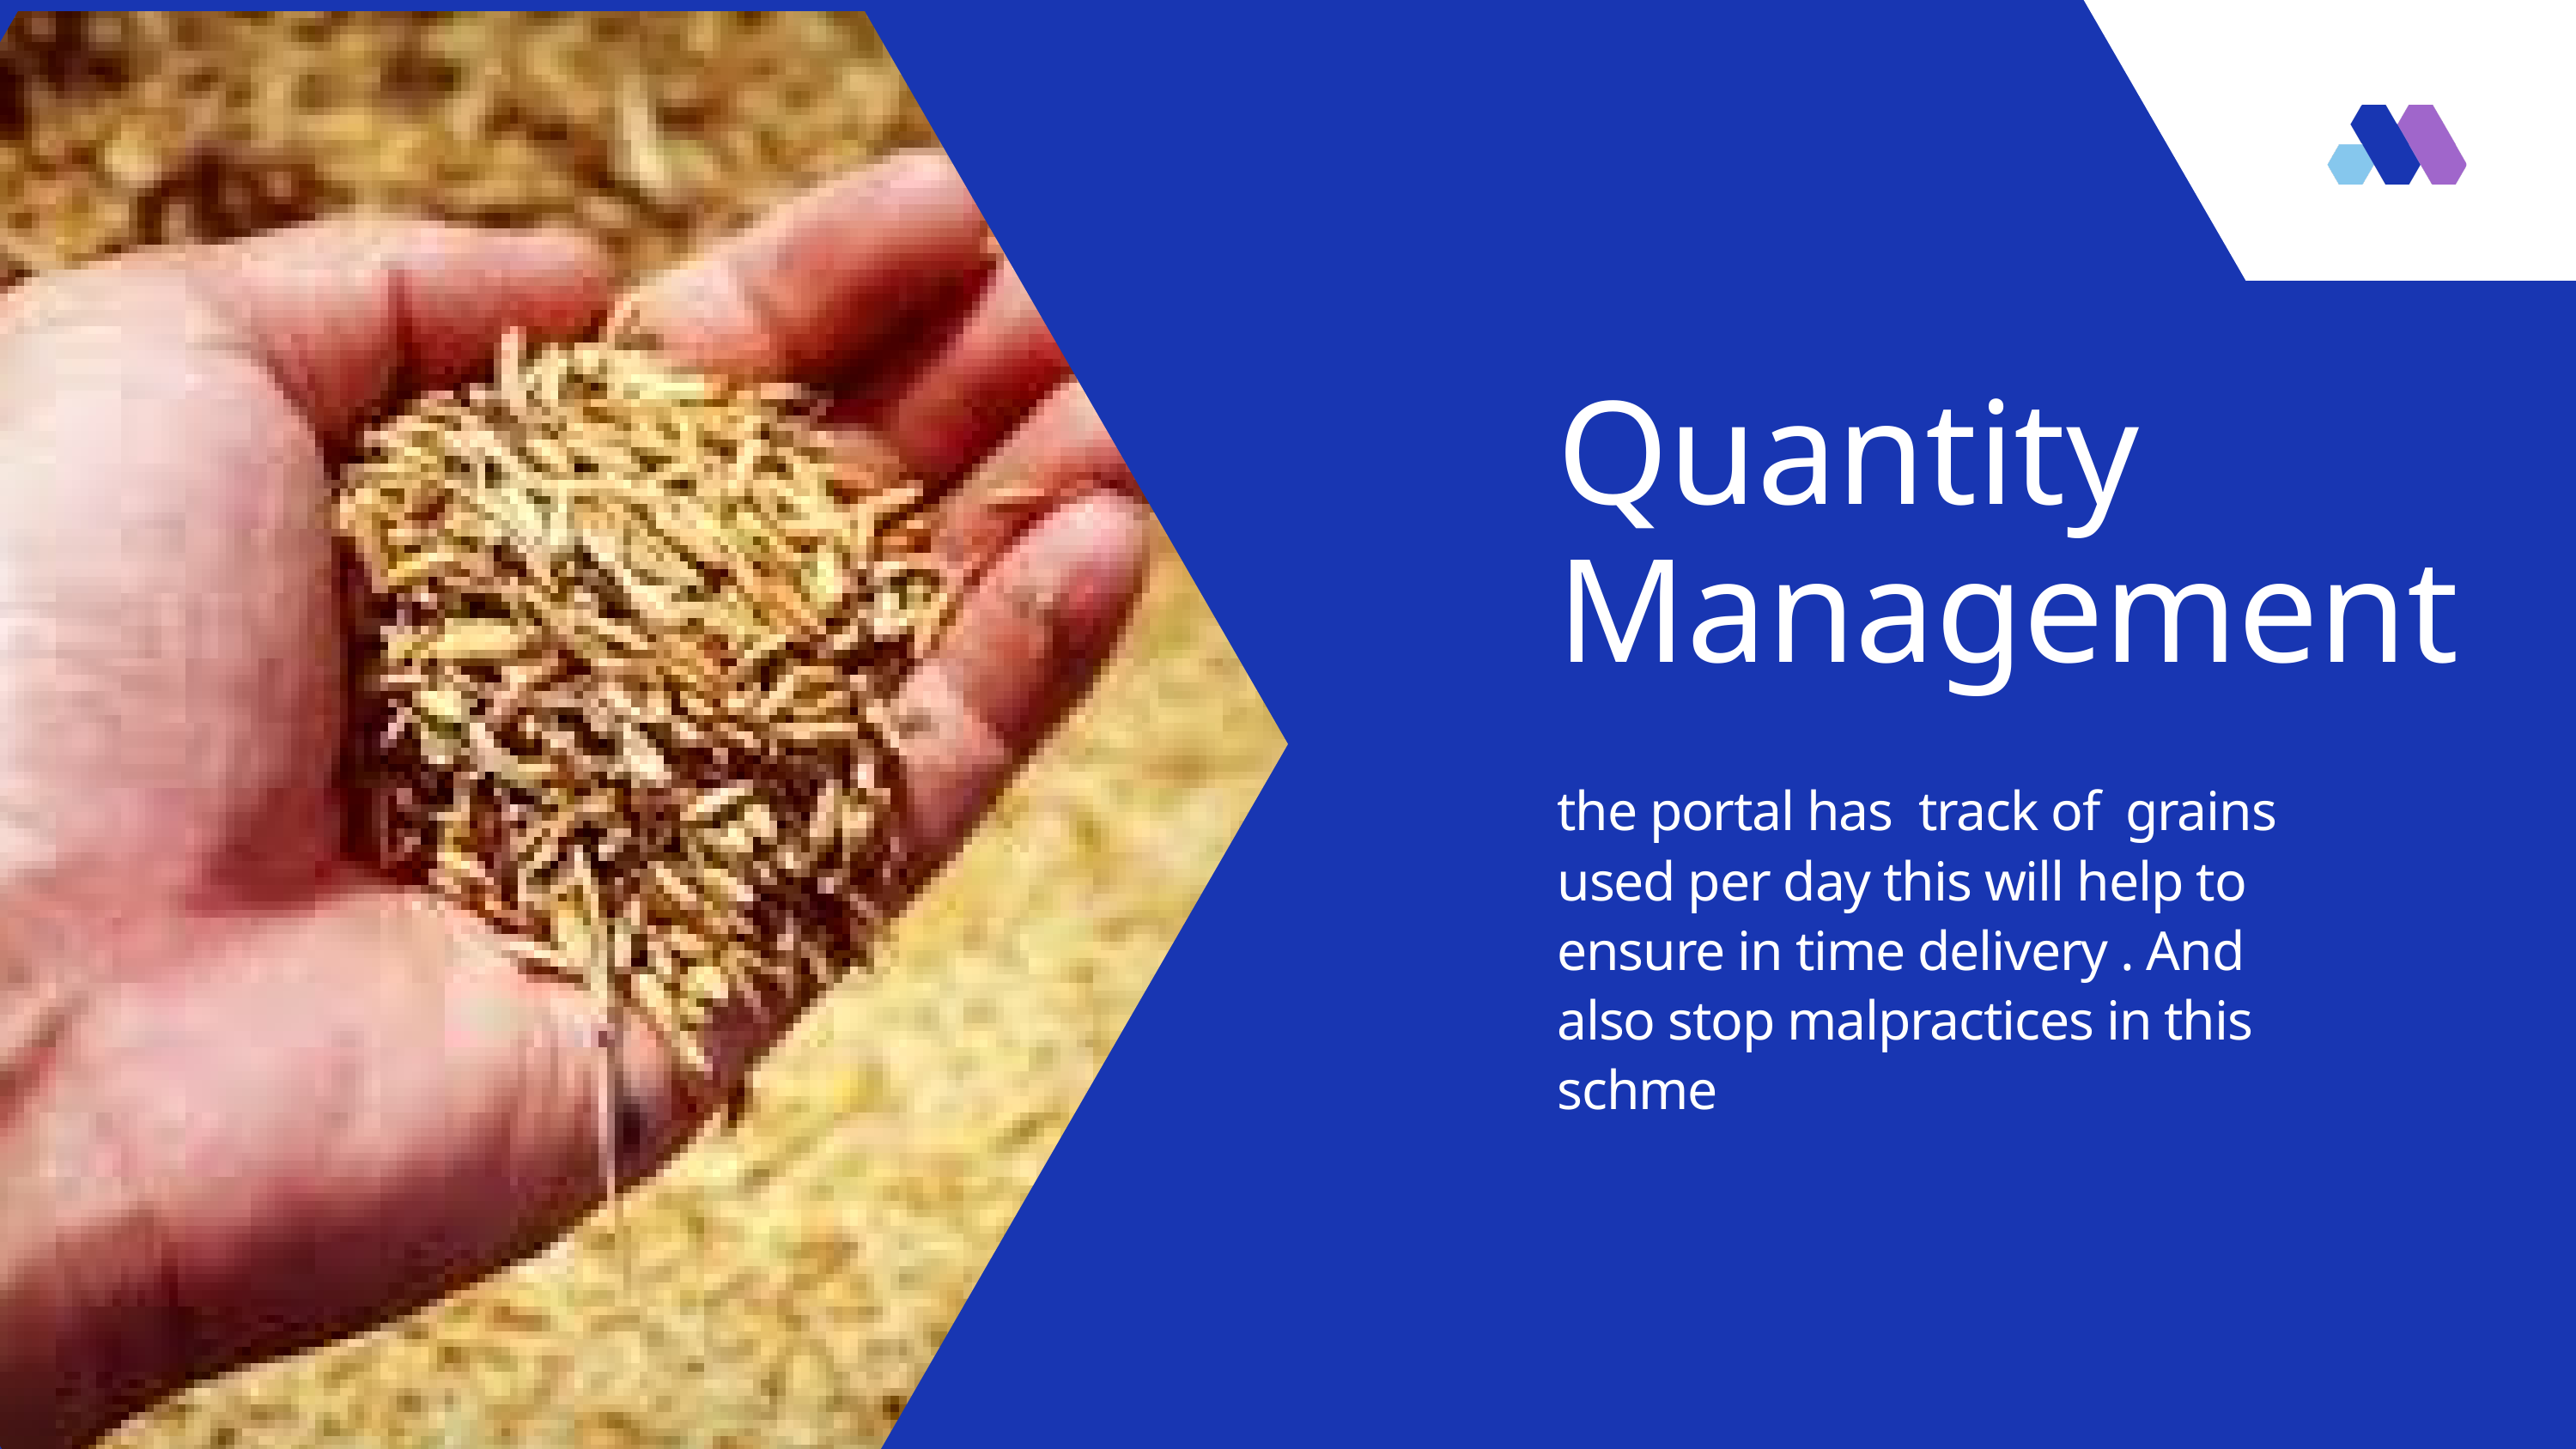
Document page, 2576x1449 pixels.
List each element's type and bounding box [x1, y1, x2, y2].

text_box [1992, 0, 2576, 282]
picture [2327, 105, 2467, 185]
text_box [0, 10, 1289, 1449]
text_box [1557, 368, 2527, 1120]
